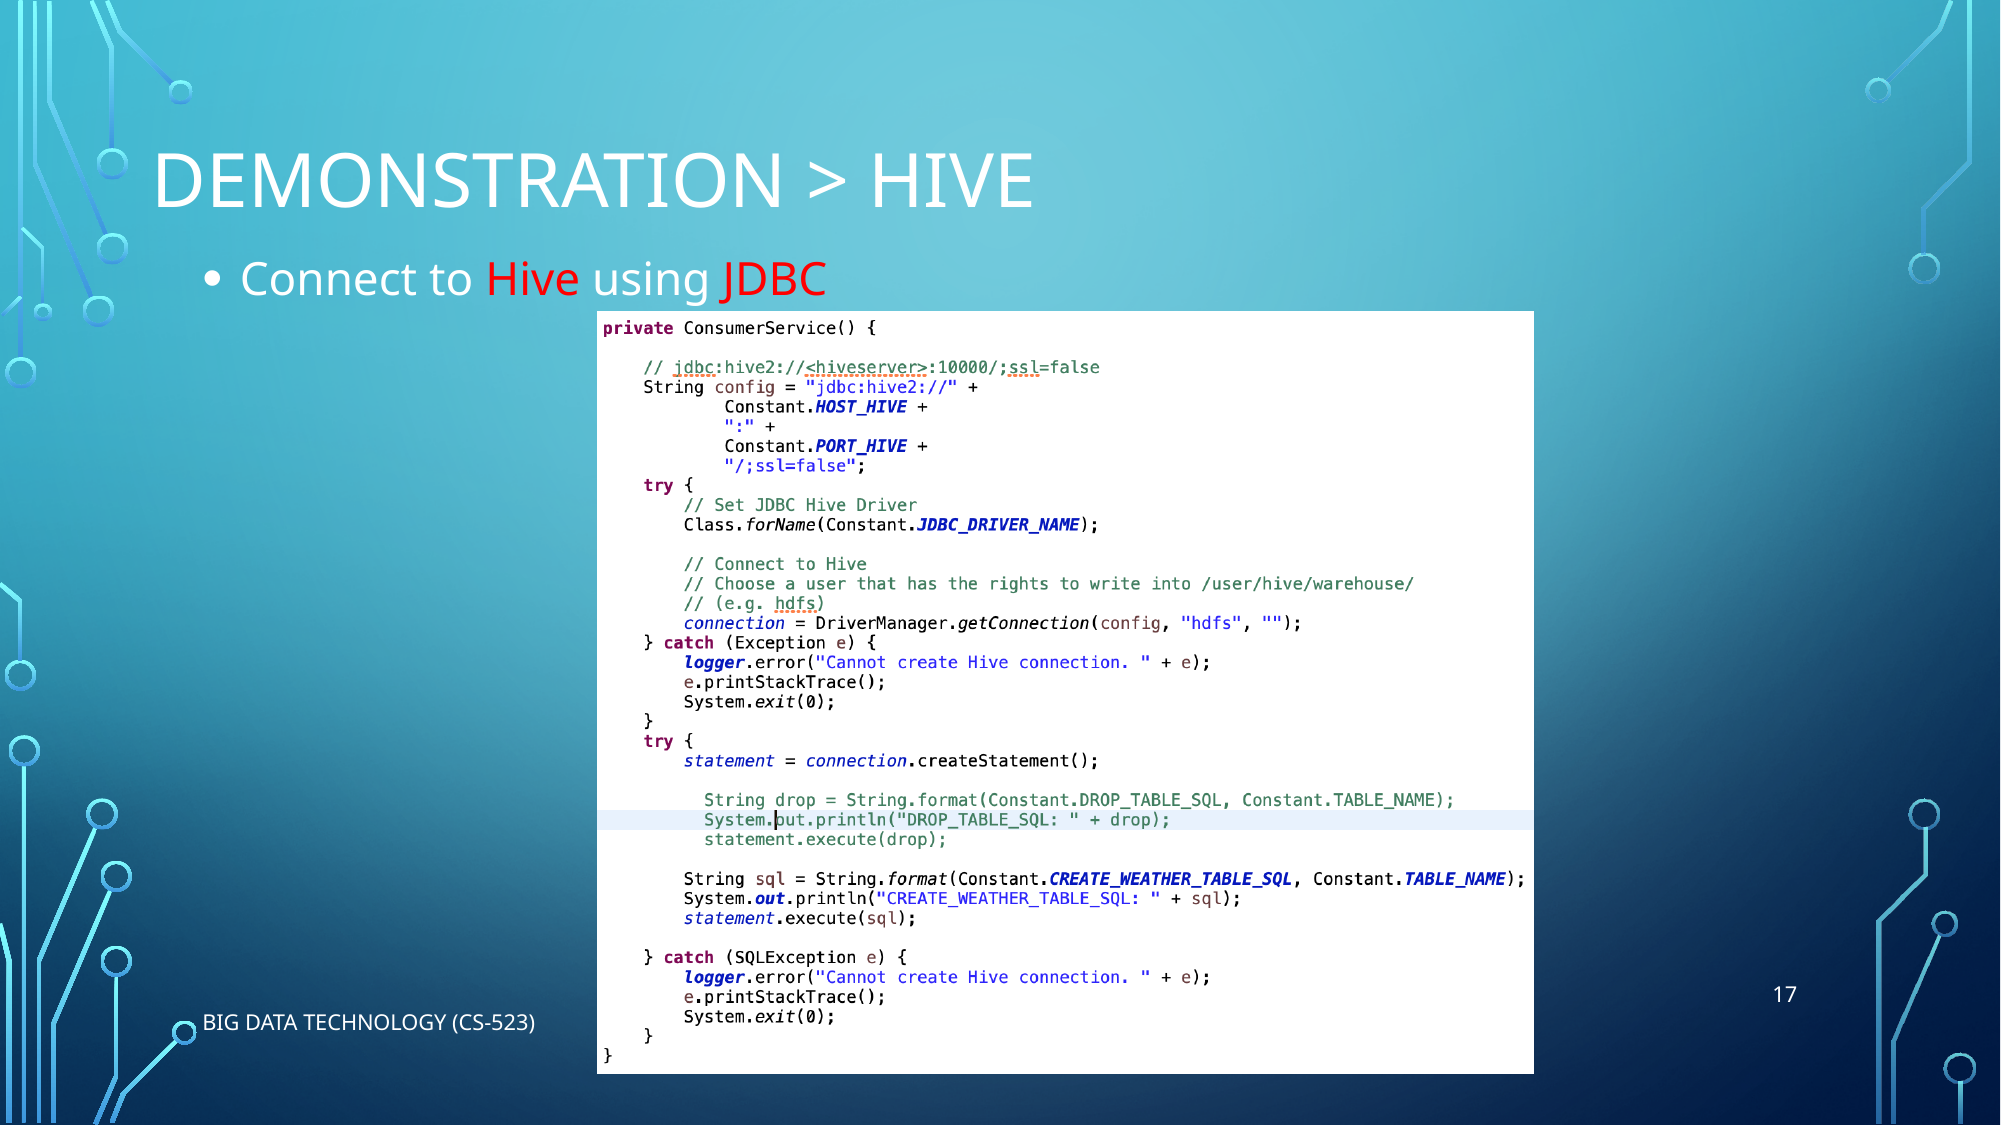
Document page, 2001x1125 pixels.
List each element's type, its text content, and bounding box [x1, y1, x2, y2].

slide_number 17 [1685, 965, 1813, 1025]
footer Big data technology (cs-523) [187, 991, 596, 1052]
list Connect to Hive using JDBC [187, 231, 1944, 379]
picture [596, 311, 1534, 1074]
title Demonstration > Hive [136, 124, 1862, 243]
